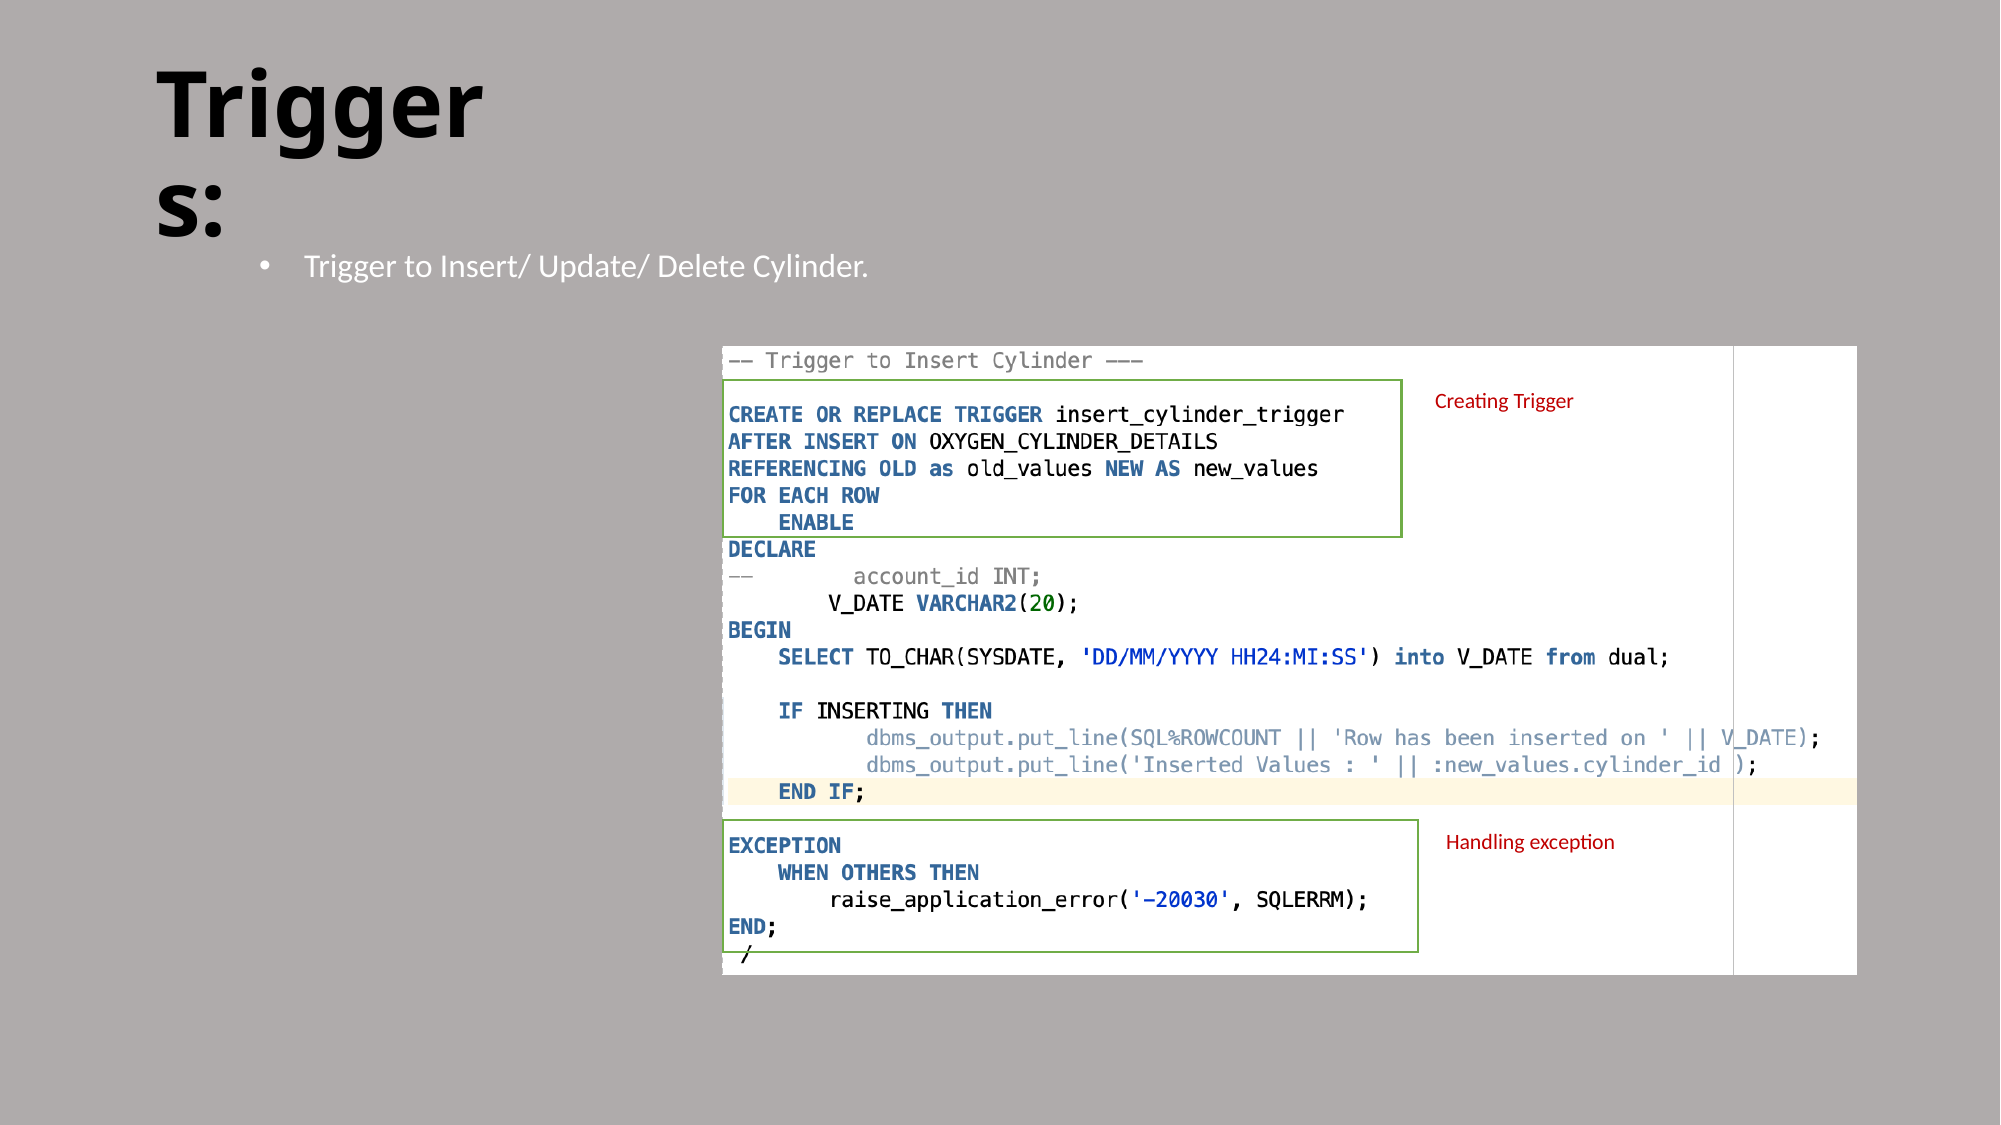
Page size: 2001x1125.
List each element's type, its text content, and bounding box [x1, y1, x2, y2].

list Trigger to Insert/ Update/ Delete Cylinder. [244, 241, 1371, 331]
picture [722, 346, 1857, 975]
title Triggers: [140, 90, 506, 225]
